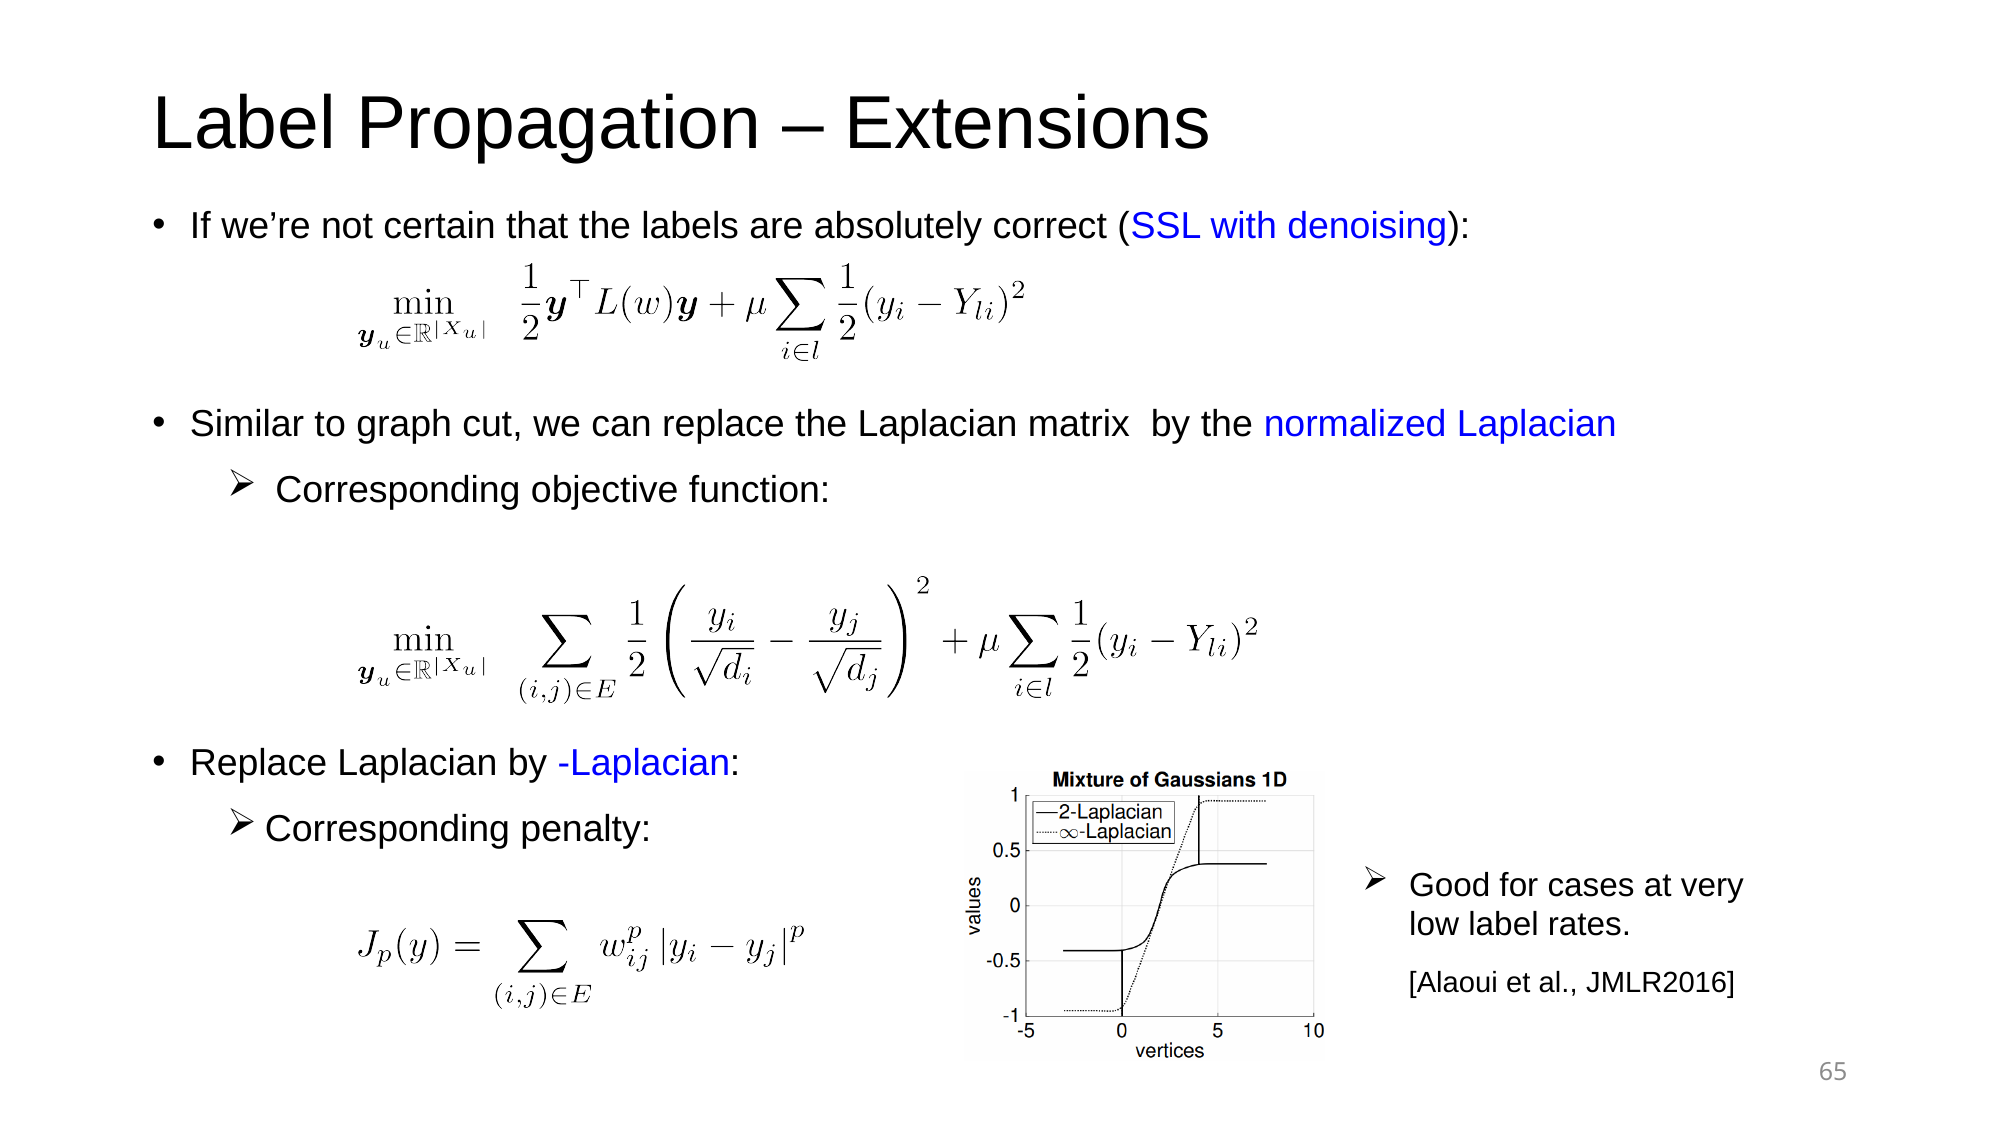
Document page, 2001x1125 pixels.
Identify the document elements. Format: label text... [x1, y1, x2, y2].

slide_number 65 [1412, 1042, 1863, 1103]
picture [358, 920, 805, 1009]
picture [945, 759, 1331, 1066]
picture [358, 263, 1024, 361]
text_box Good for cases at very low label rates. [Alaoui et al., JMLR2016] [1347, 855, 1795, 1007]
picture [358, 576, 1257, 704]
title Label Propagation – Extensions [137, 59, 1863, 189]
